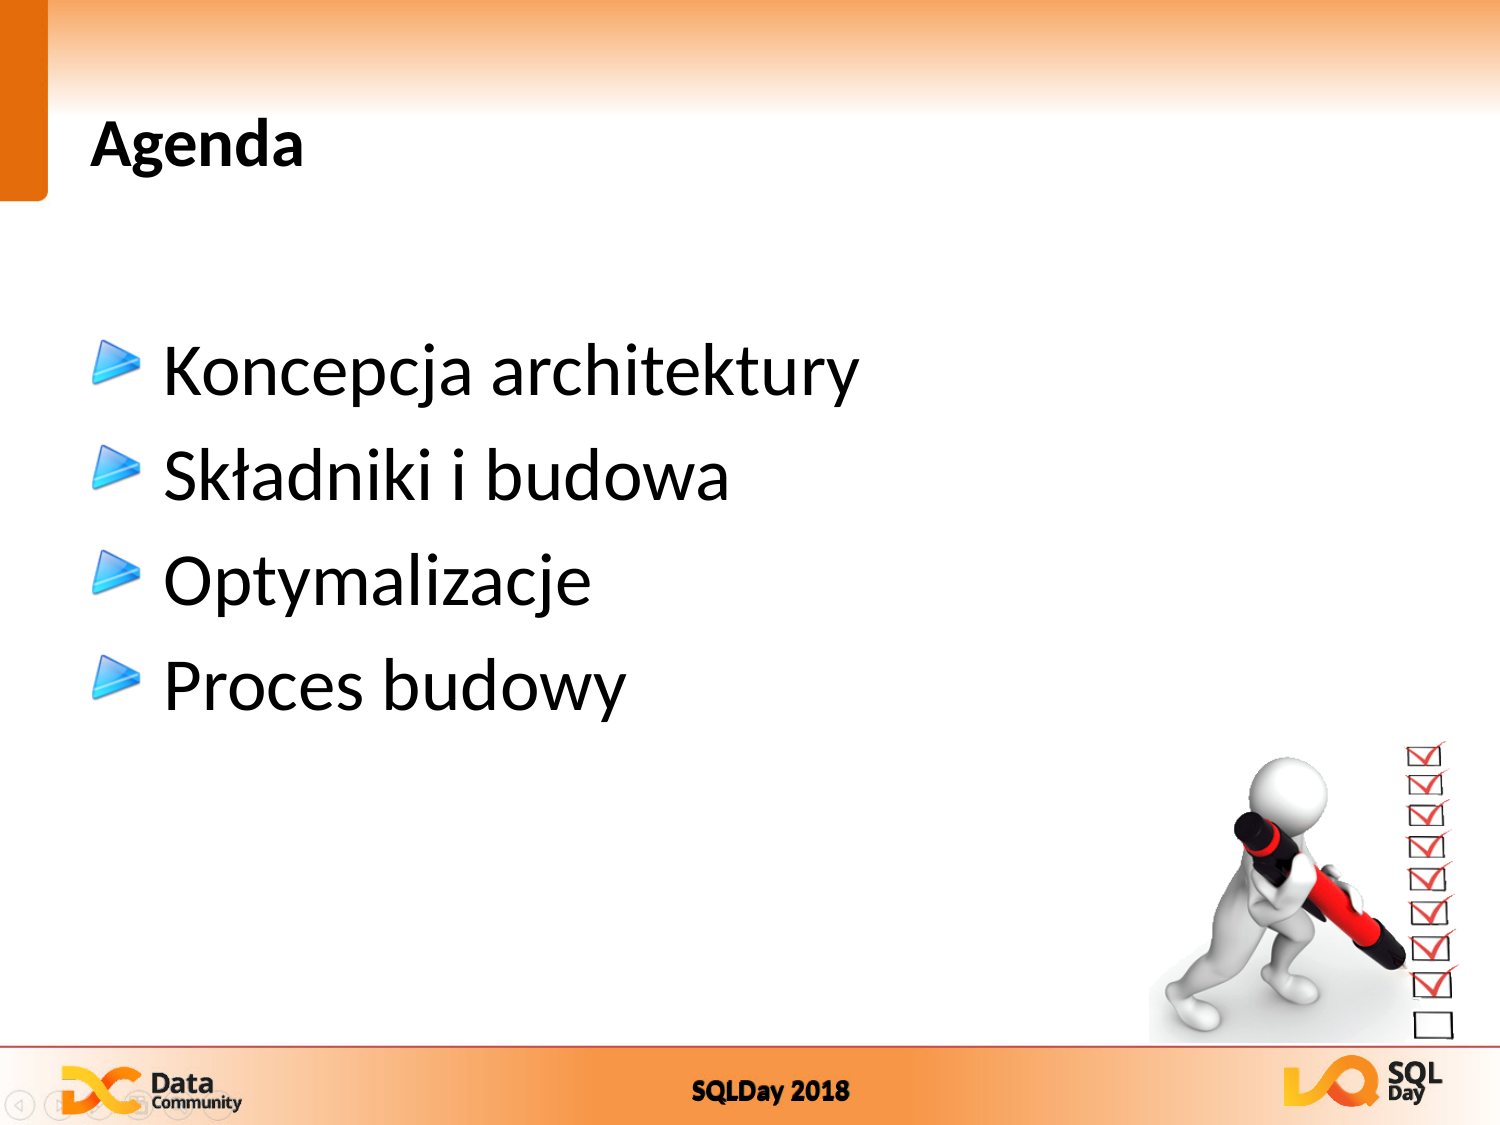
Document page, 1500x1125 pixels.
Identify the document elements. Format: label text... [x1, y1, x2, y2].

title Agenda [75, 45, 1425, 233]
list Koncepcja architektury Składniki i budowa Optymalizacje Proces budowy [75, 312, 1425, 900]
picture [0, 0, 1500, 1125]
